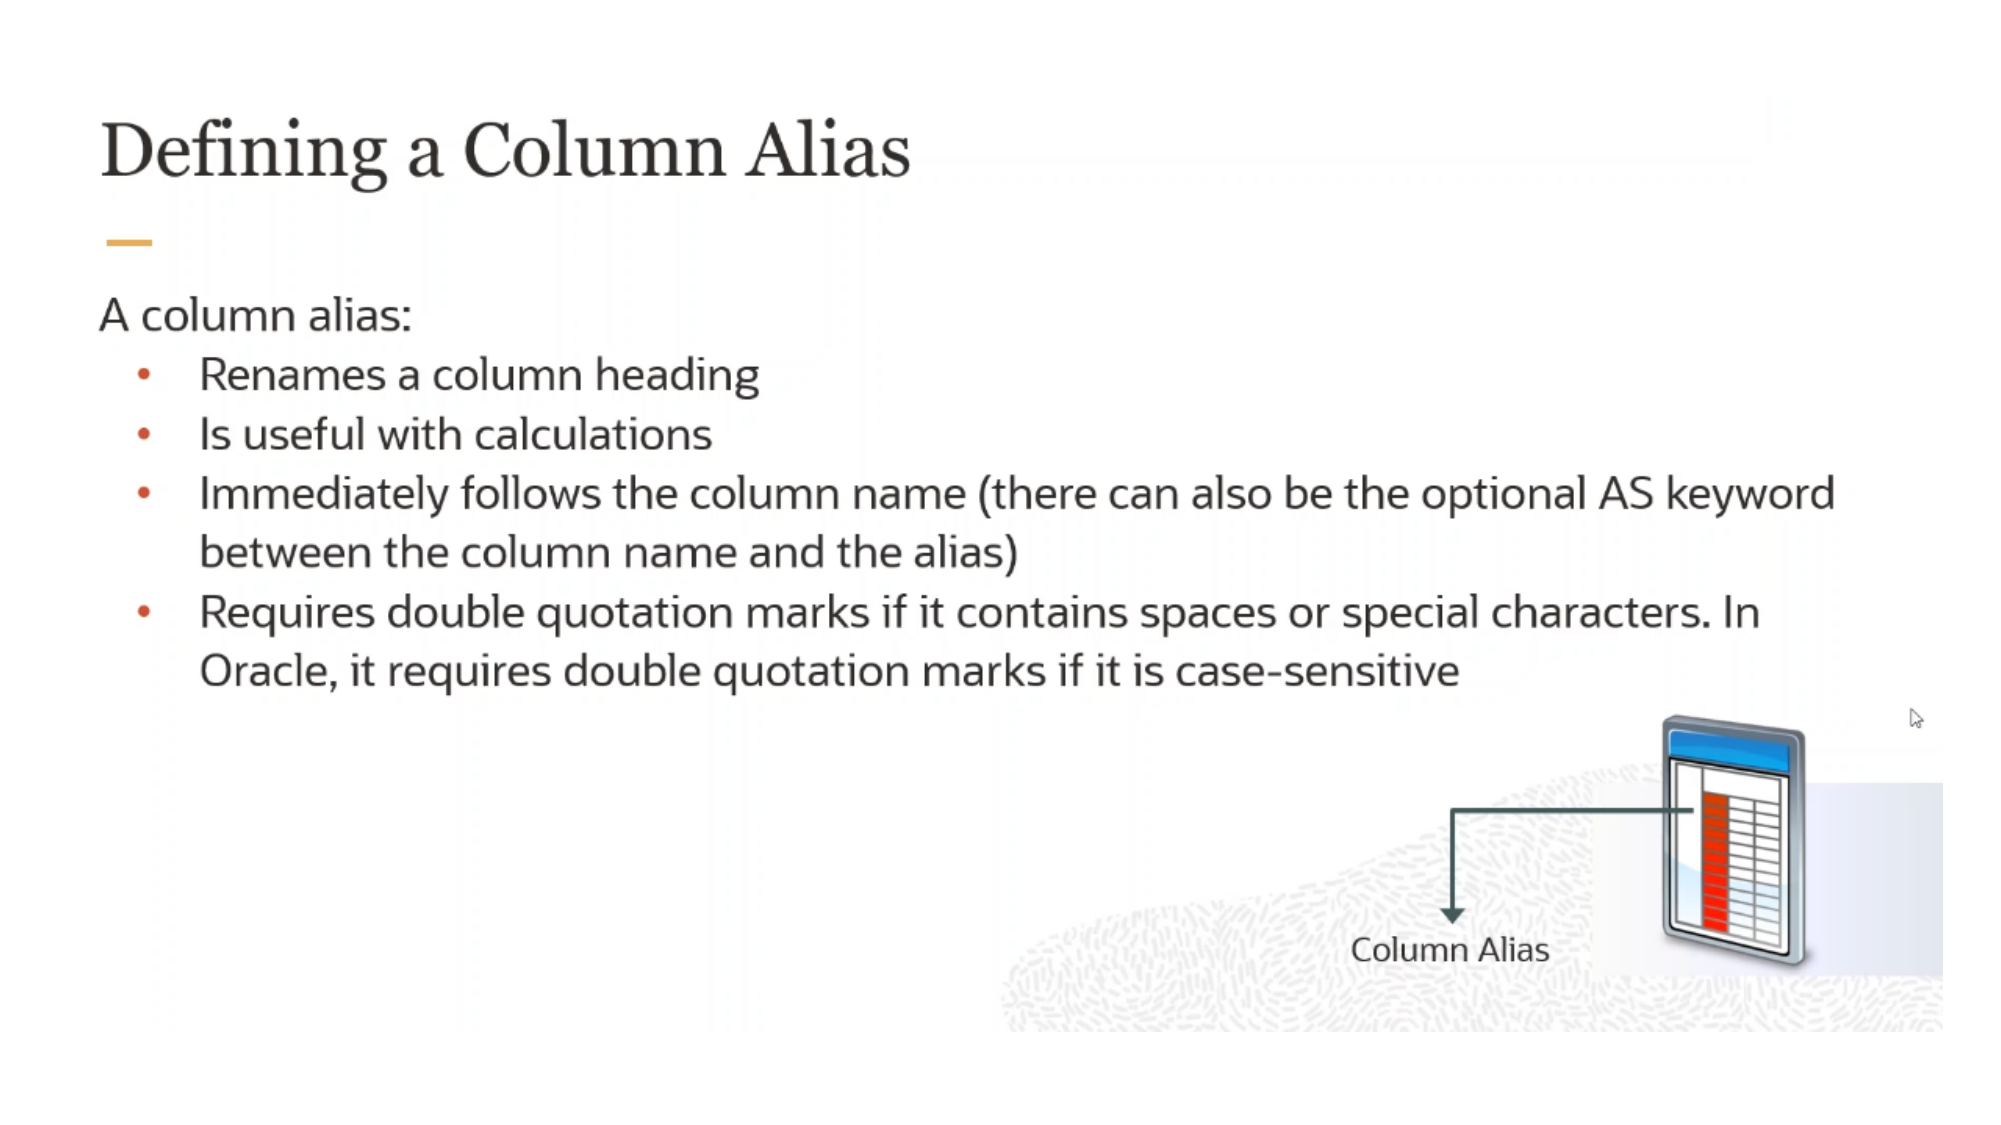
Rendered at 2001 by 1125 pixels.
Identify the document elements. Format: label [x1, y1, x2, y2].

picture [57, 93, 1943, 1032]
